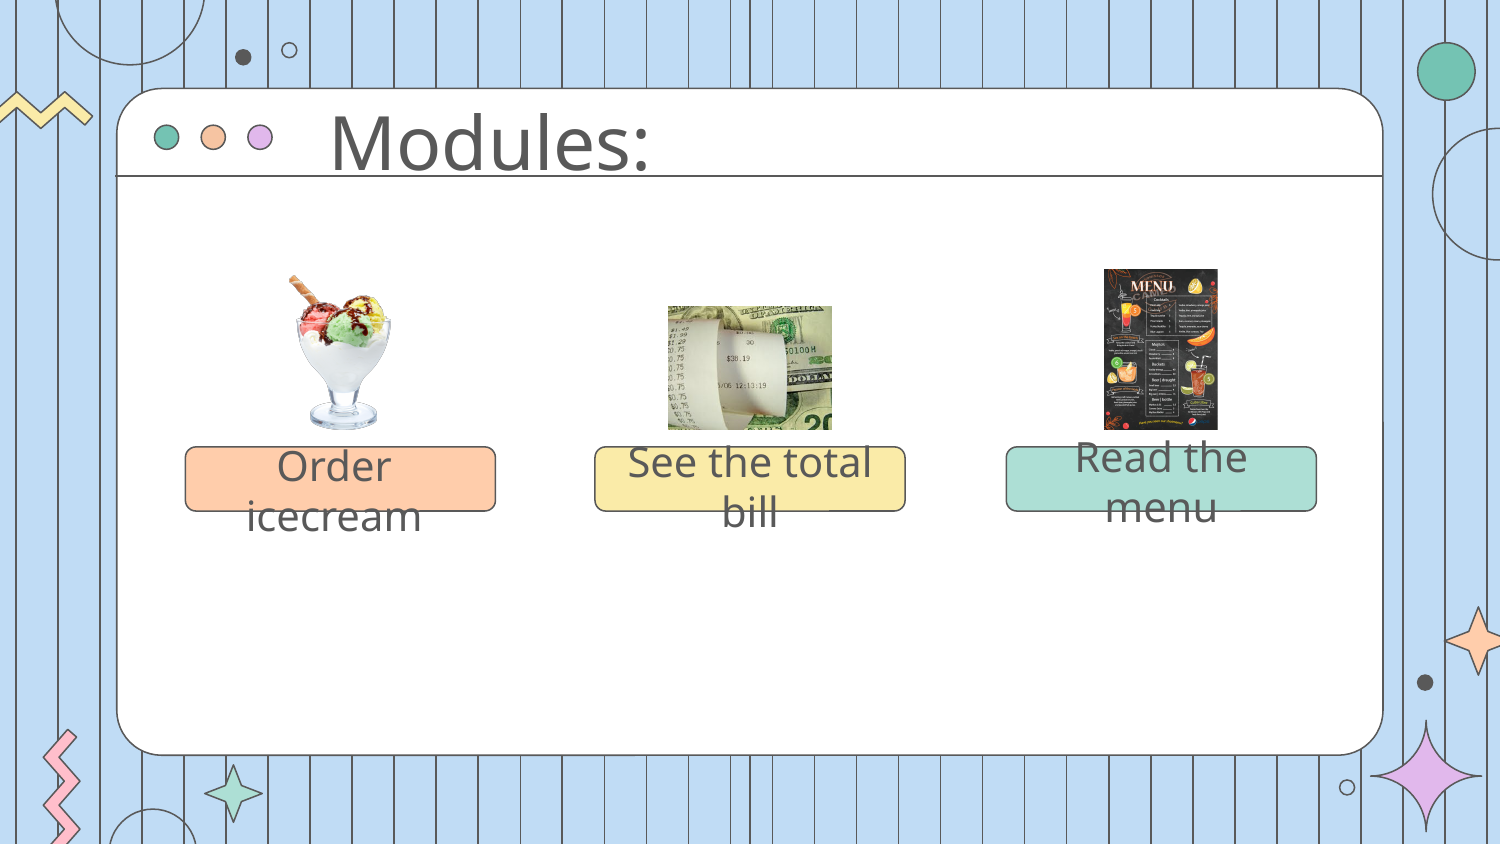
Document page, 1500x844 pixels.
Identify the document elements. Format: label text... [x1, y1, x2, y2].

subtitle Order icecream [189, 457, 479, 522]
subtitle Read the menu [1013, 448, 1309, 513]
text_box [1006, 446, 1317, 511]
title Modules: [313, 96, 1351, 184]
text_box [594, 446, 906, 511]
text_box [185, 446, 496, 512]
picture [1104, 269, 1218, 430]
subtitle See the total bill [603, 453, 897, 518]
picture [289, 274, 391, 430]
picture [667, 305, 833, 430]
